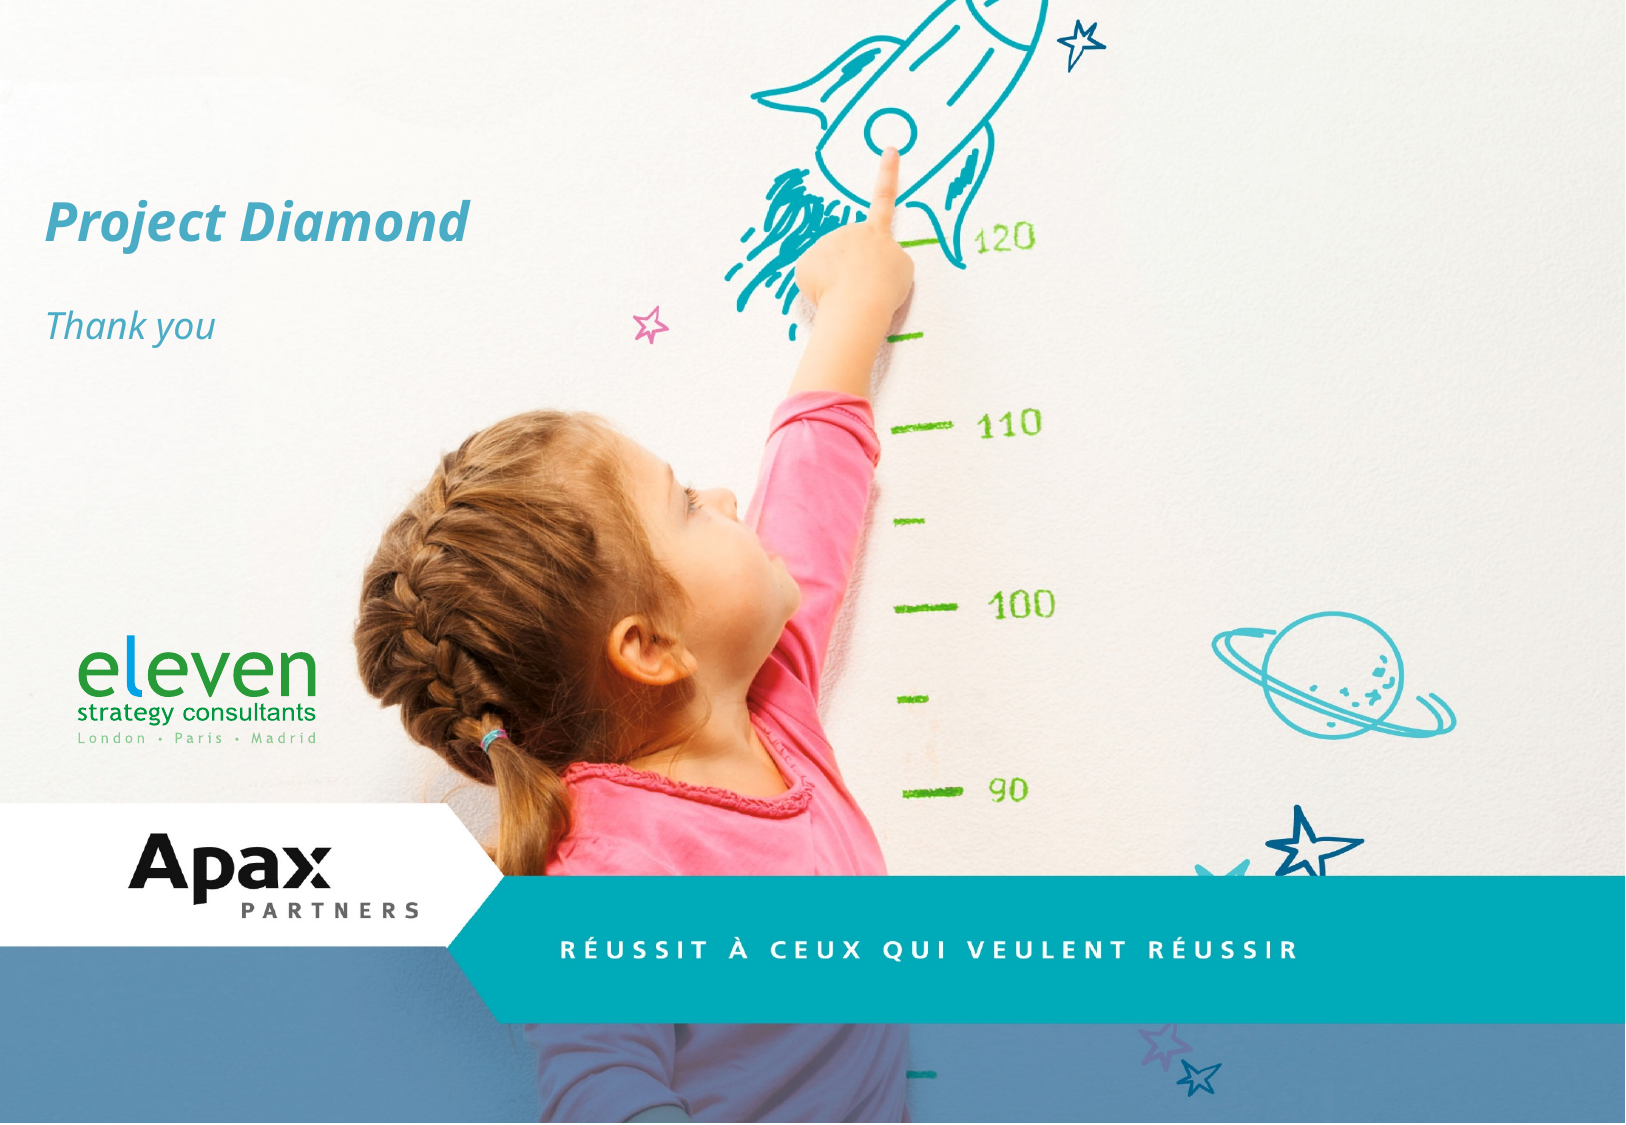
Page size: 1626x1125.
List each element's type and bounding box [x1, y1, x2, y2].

picture [0, 0, 1625, 1123]
text_box [77, 634, 316, 744]
